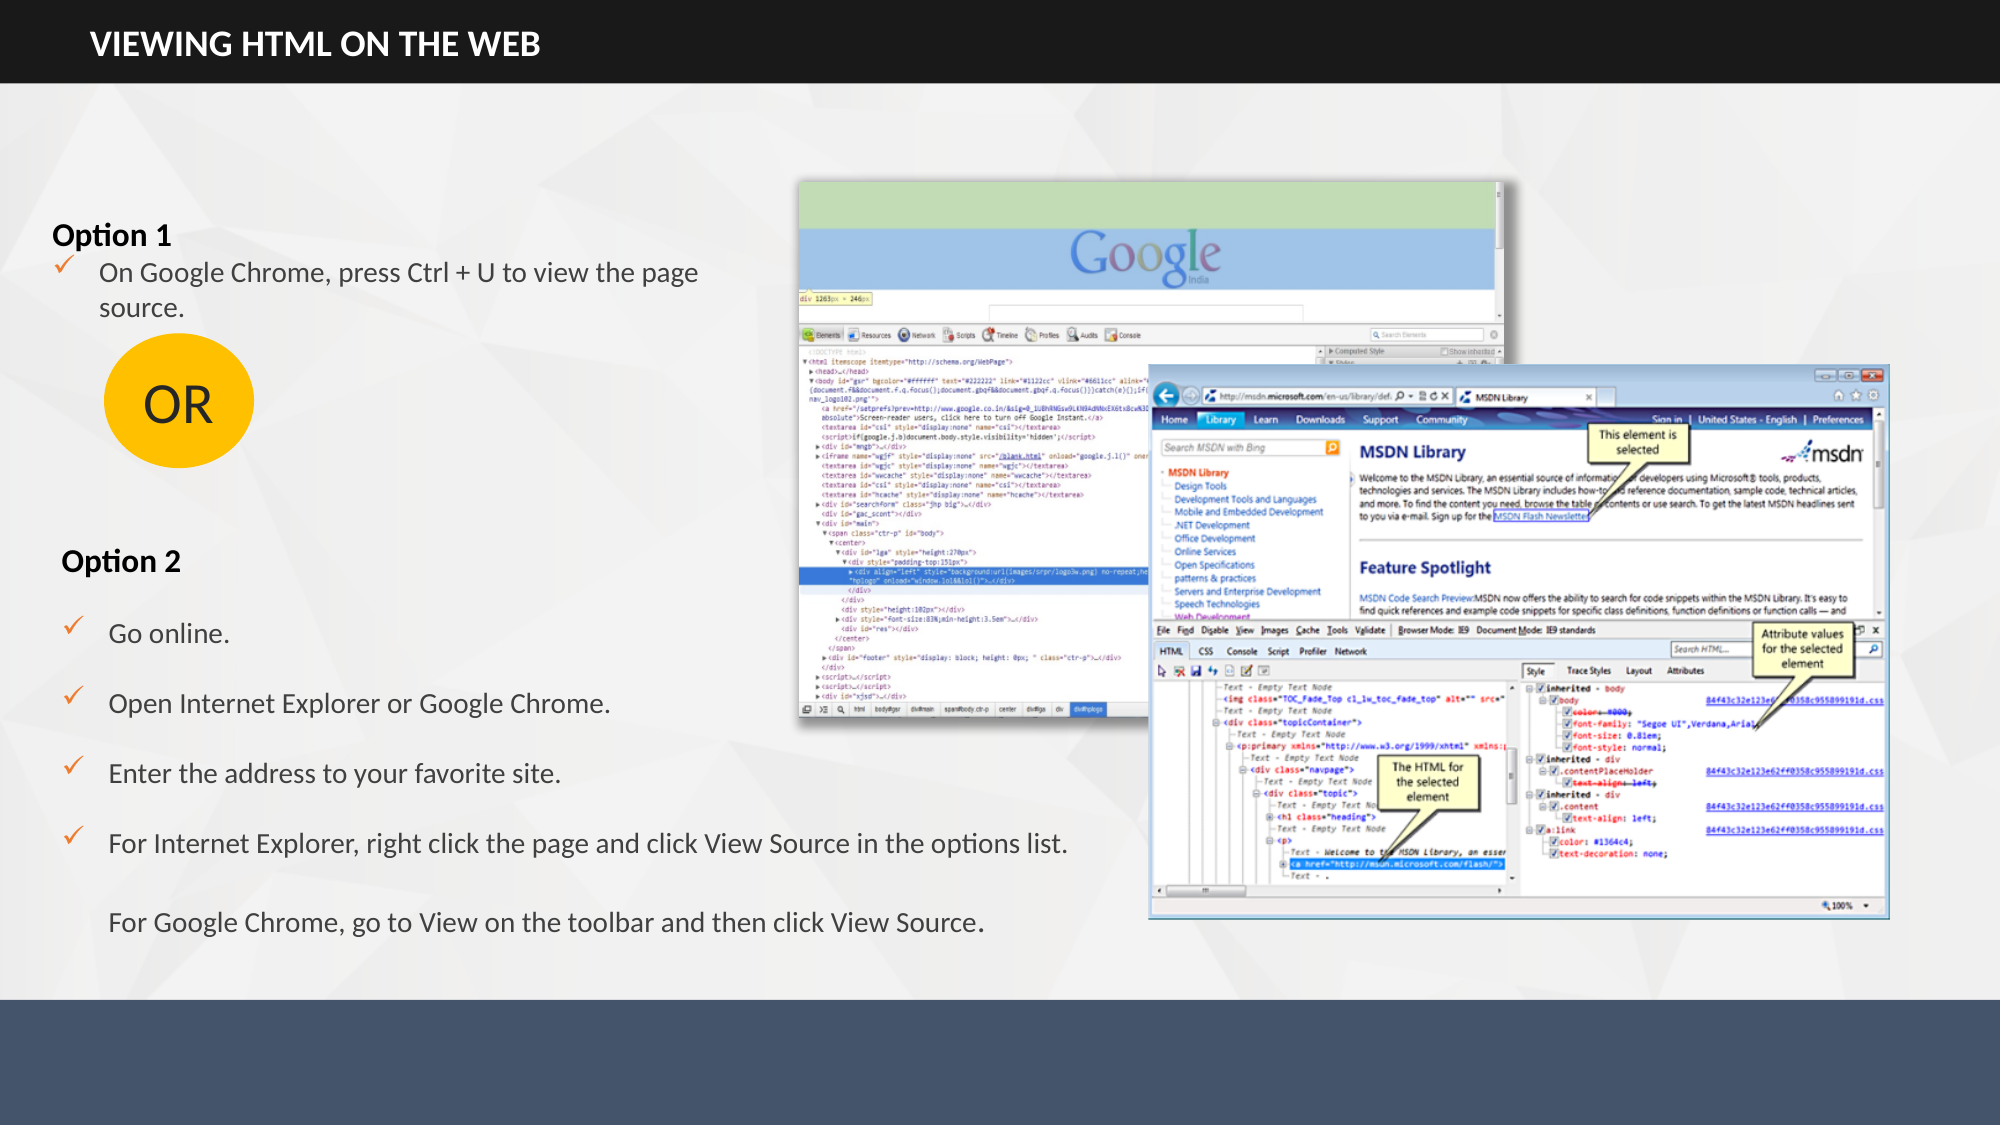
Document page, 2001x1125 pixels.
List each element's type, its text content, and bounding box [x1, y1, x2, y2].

text_box Option 1 On Google Chrome, press Ctrl + U to view the page source. [37, 166, 800, 331]
picture [0, 84, 2000, 999]
text_box Option 2 Go online. Open Internet Explorer or Google Chrome. Enter the address to your favorite site. For Internet Explorer, right click the page and click View Source in the options list. For Google Chrome, go to View on the toolbar and then click View Source. [46, 492, 1333, 947]
text_box VIEWING HTML ON THE WEB [0, 0, 2000, 84]
text_box OR [102, 332, 256, 470]
